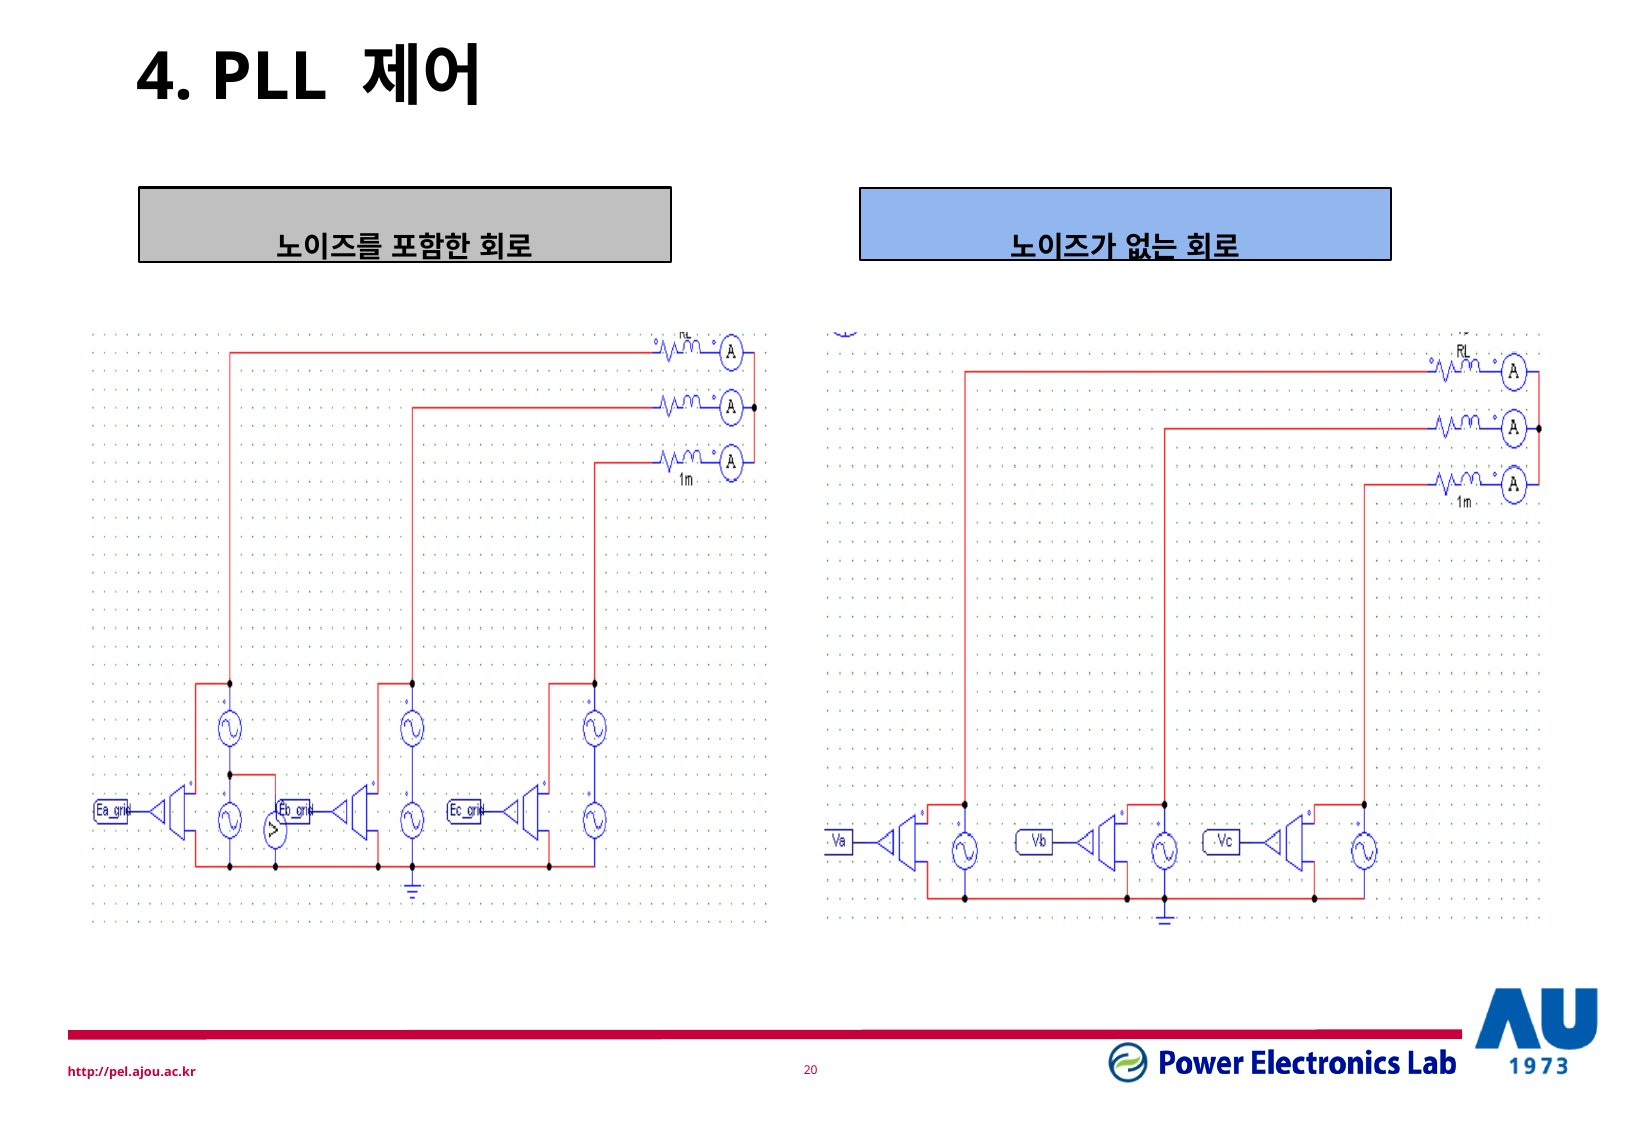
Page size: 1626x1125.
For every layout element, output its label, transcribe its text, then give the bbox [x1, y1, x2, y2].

text_box 노이즈가 없는 회로 [859, 187, 1392, 261]
picture [823, 331, 1550, 927]
picture [91, 331, 770, 927]
picture [1158, 1046, 1456, 1077]
text_box 노이즈를 포함한 회로 [139, 187, 671, 262]
picture [1107, 1041, 1155, 1084]
slide_number 19 [768, 1040, 853, 1096]
picture [1469, 984, 1610, 1079]
title 4. PLL 제어 [120, 27, 1475, 118]
